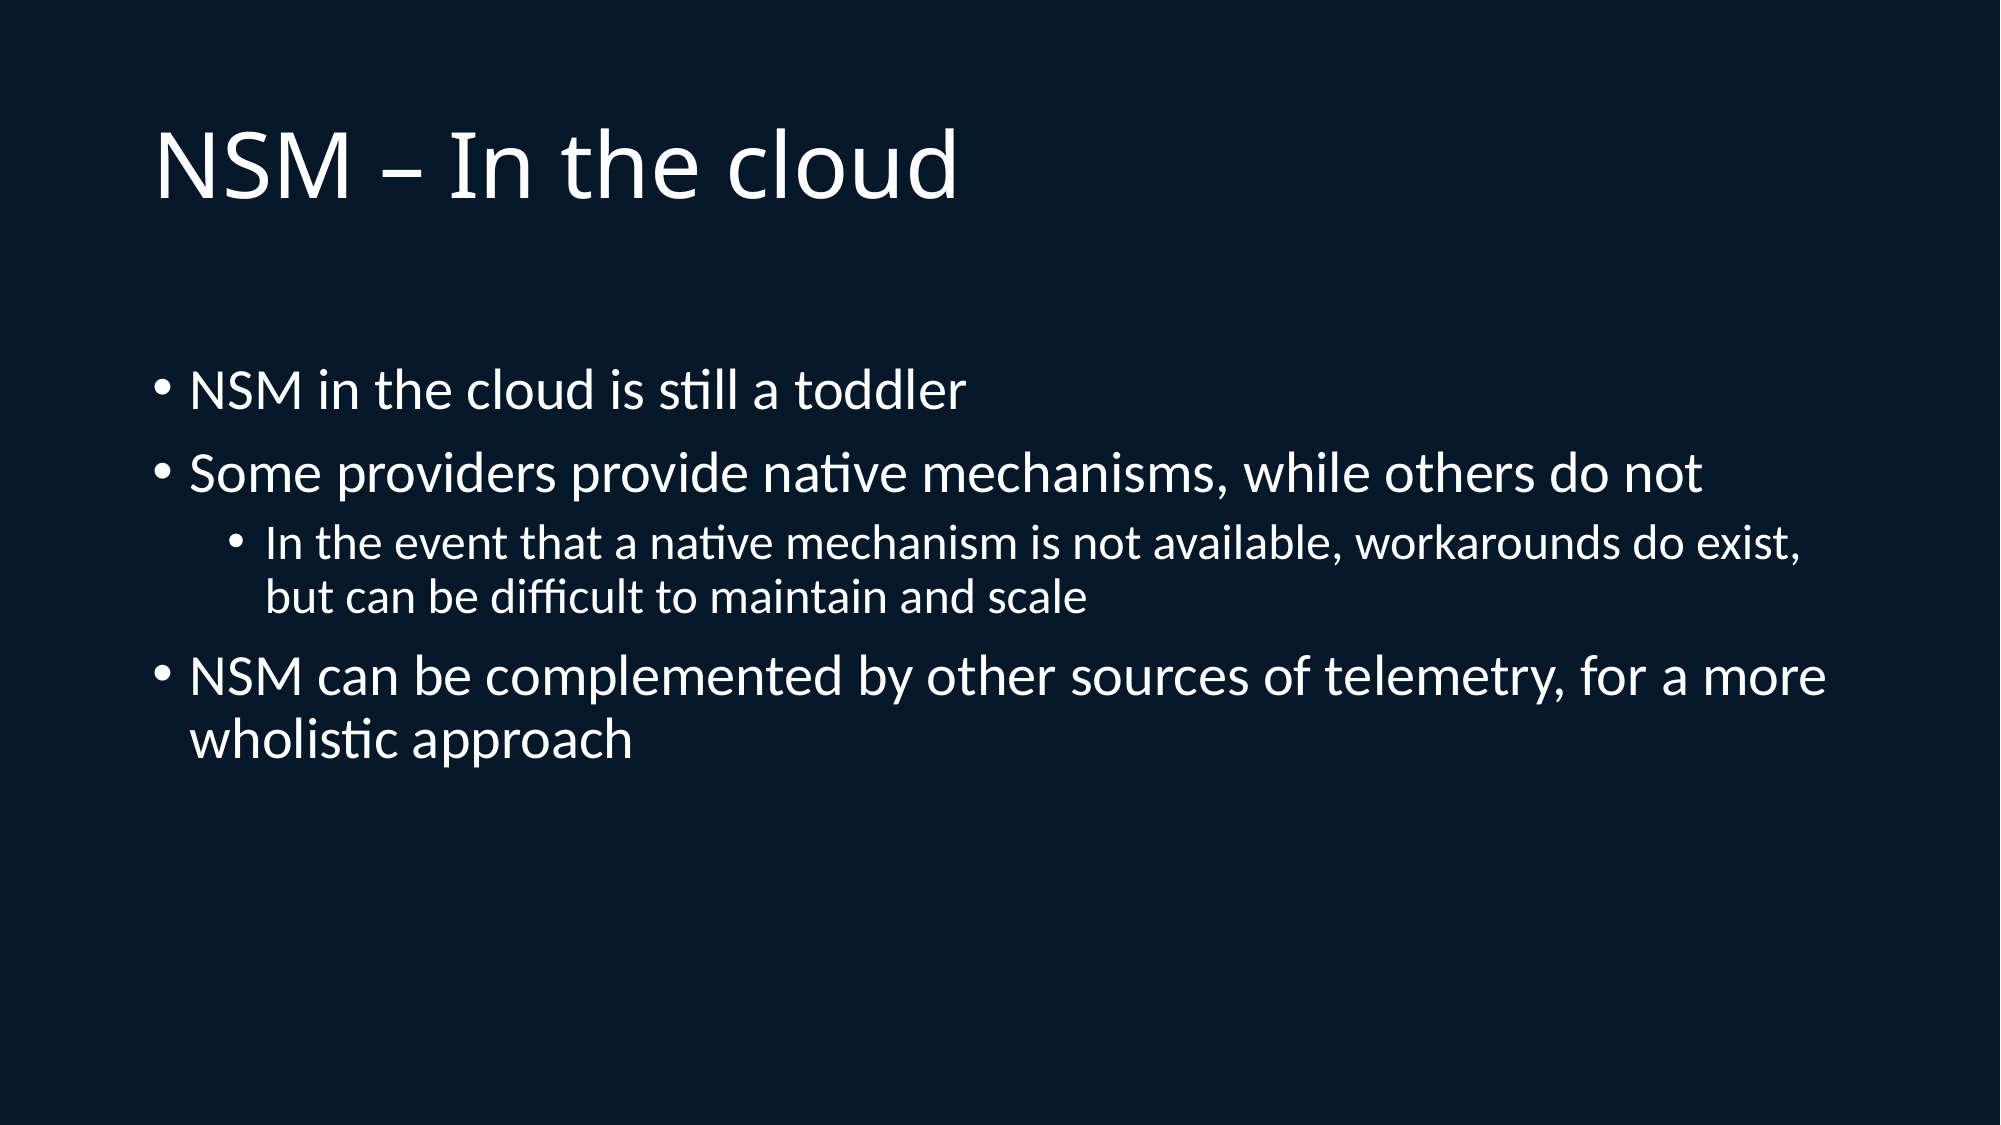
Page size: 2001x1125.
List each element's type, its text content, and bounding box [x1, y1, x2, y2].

title NSM – In the cloud [137, 59, 1863, 278]
list NSM in the cloud is still a toddler Some providers provide native mechanisms, while others do not In the event that a native mechanism is not available, workarounds do exist, but can be difficult to maintain and scale NSM can be complemented by other sources of telemetry, for a more wholistic approach [137, 351, 1863, 1066]
